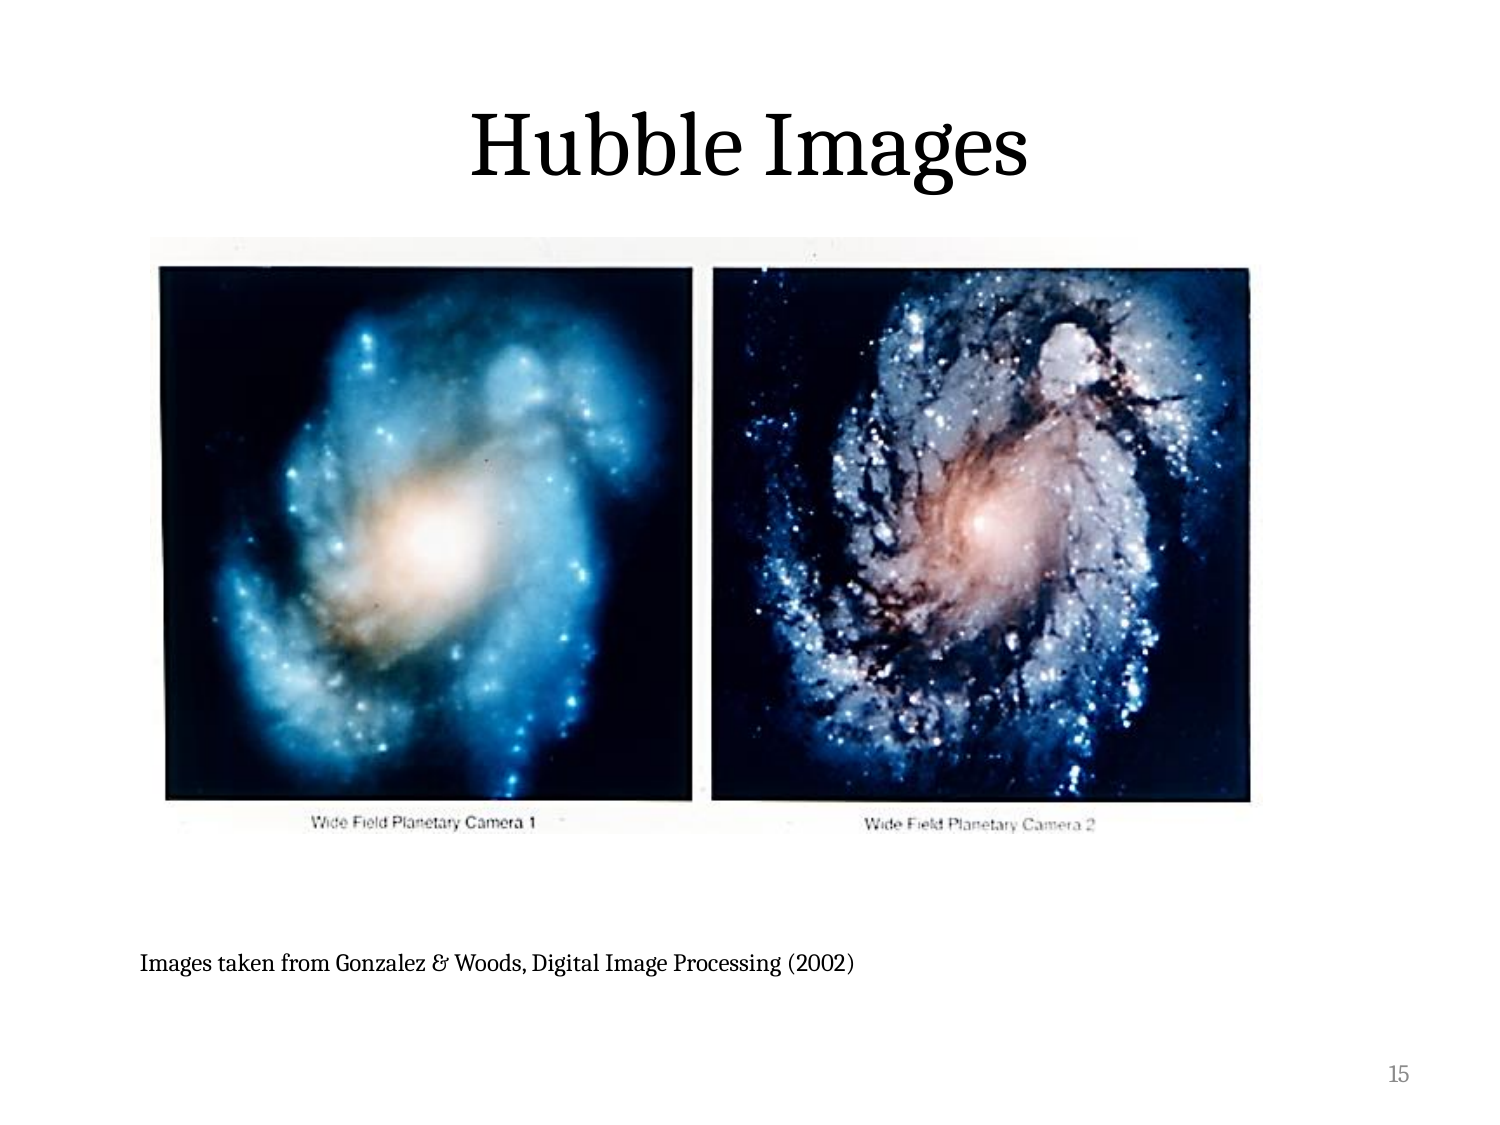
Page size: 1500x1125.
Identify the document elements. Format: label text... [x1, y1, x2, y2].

text_box Images taken from Gonzalez & Woods, Digital Image Processing (2002) [124, 938, 888, 984]
slide_number 15 [1074, 1042, 1425, 1103]
picture [149, 237, 1263, 834]
title Hubble Images [75, 45, 1425, 233]
